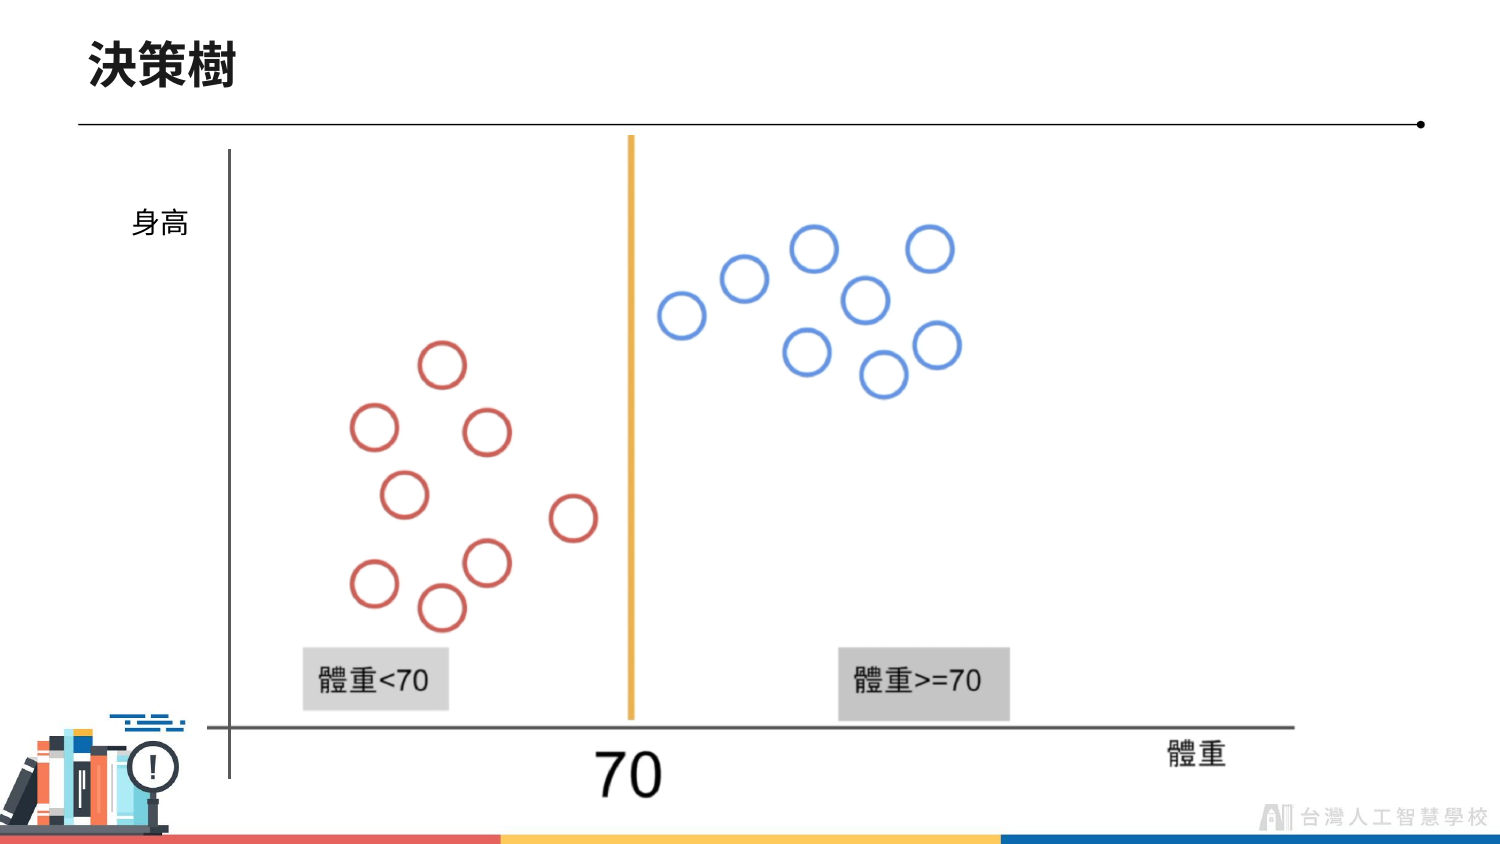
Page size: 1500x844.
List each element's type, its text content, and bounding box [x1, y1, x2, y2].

text_box 身高 [115, 189, 202, 247]
title 決策樹 [72, 18, 1409, 117]
picture [0, 0, 1500, 844]
